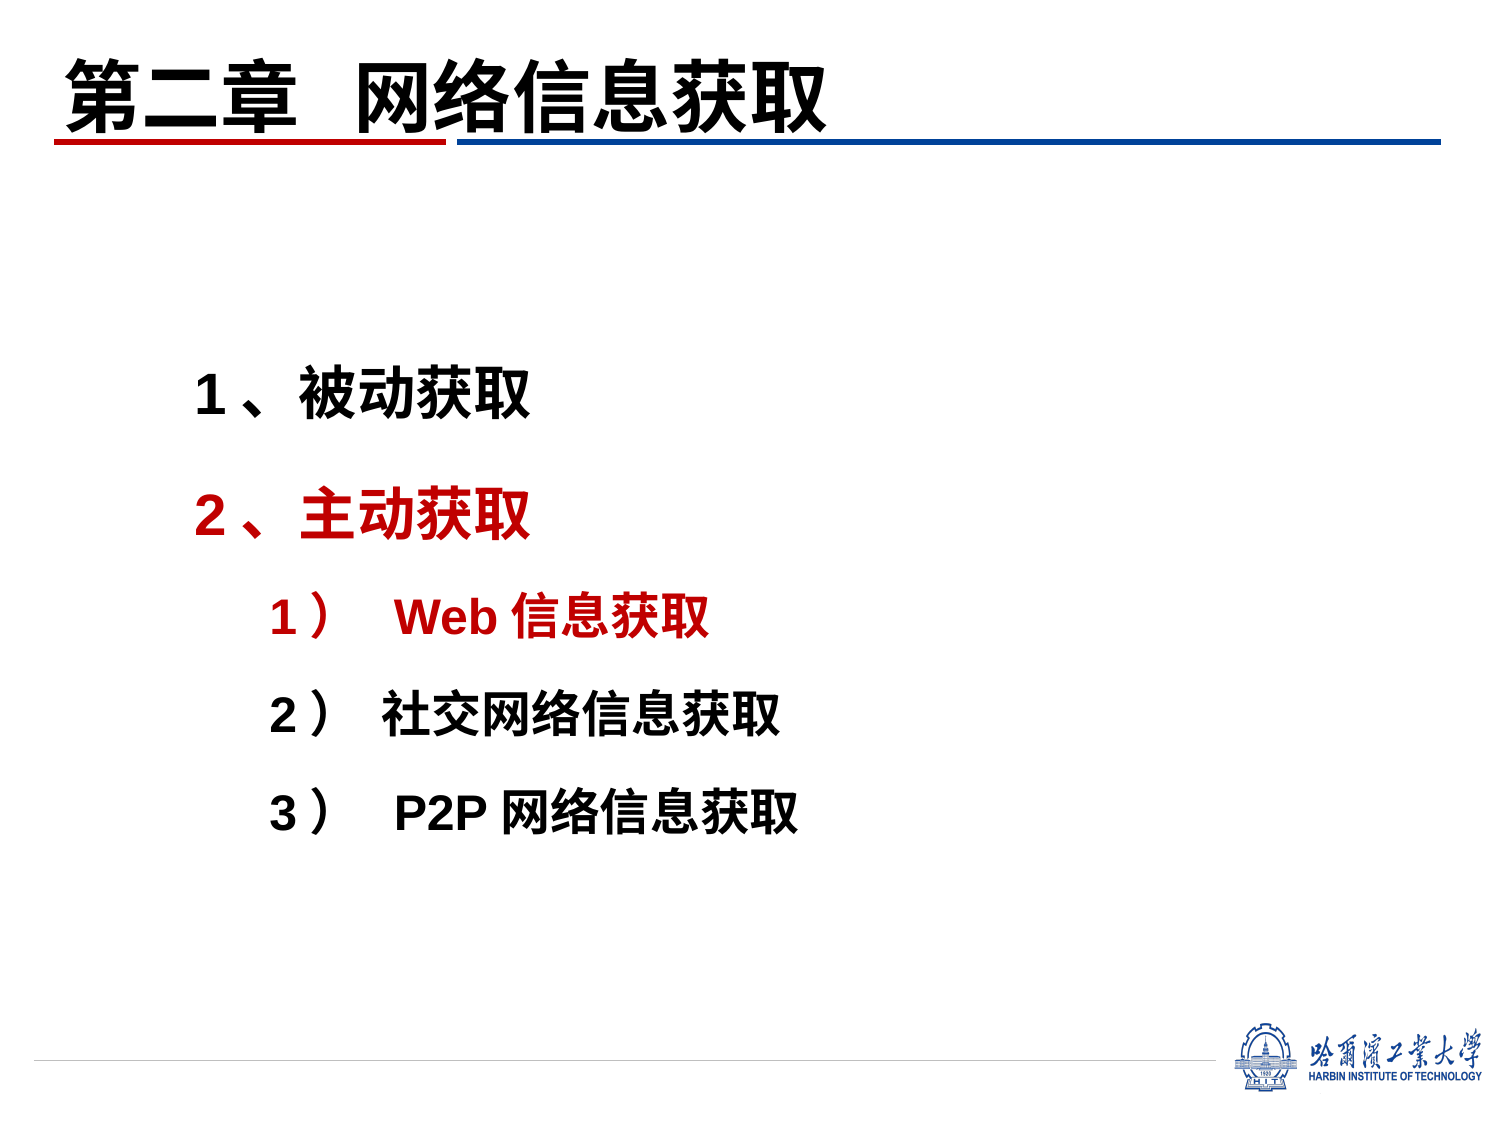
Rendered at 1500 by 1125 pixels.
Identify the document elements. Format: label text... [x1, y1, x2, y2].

picture [1204, 1023, 1482, 1094]
title 第二章 网络信息获取 [47, 7, 1398, 195]
list 1、被动获取 2、主动获取 1） Web信息获取 2） 社交网络信息获取 3） P2P网络信息获取 [179, 314, 1321, 857]
